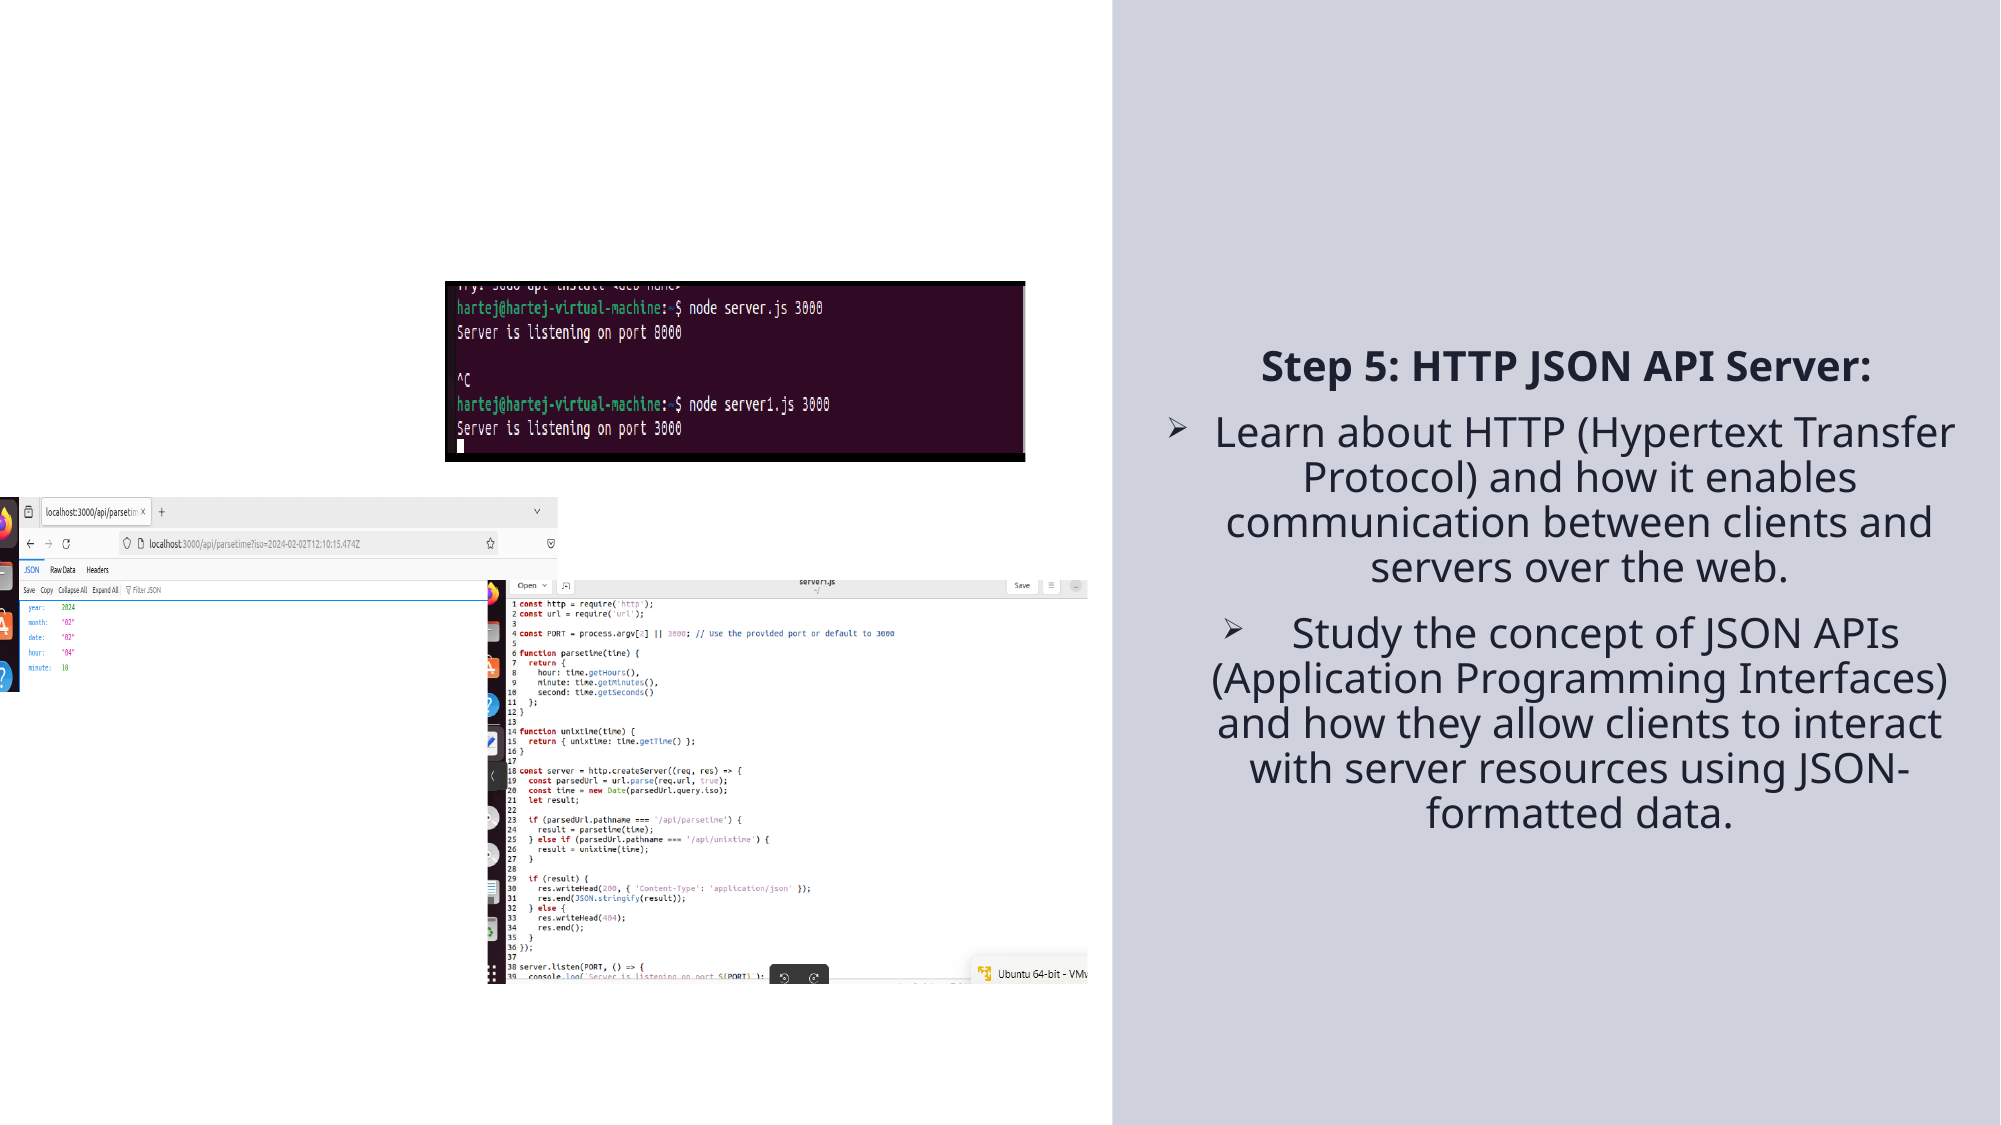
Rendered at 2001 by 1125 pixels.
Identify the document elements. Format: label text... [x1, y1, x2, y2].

list Step 5: HTTP JSON API Server: Learn about HTTP (Hypertext Transfer Protocol) and how it enables communication between clients and servers over the web. Study the concept of JSON APIs (Application Programming Interfaces) and how they allow clients to interact with server resources using JSON-formatted data. [1137, 338, 1986, 1037]
picture [445, 281, 1026, 462]
picture [0, 497, 1088, 984]
text_box [0, 0, 1111, 1125]
text_box [1111, 0, 2000, 1125]
